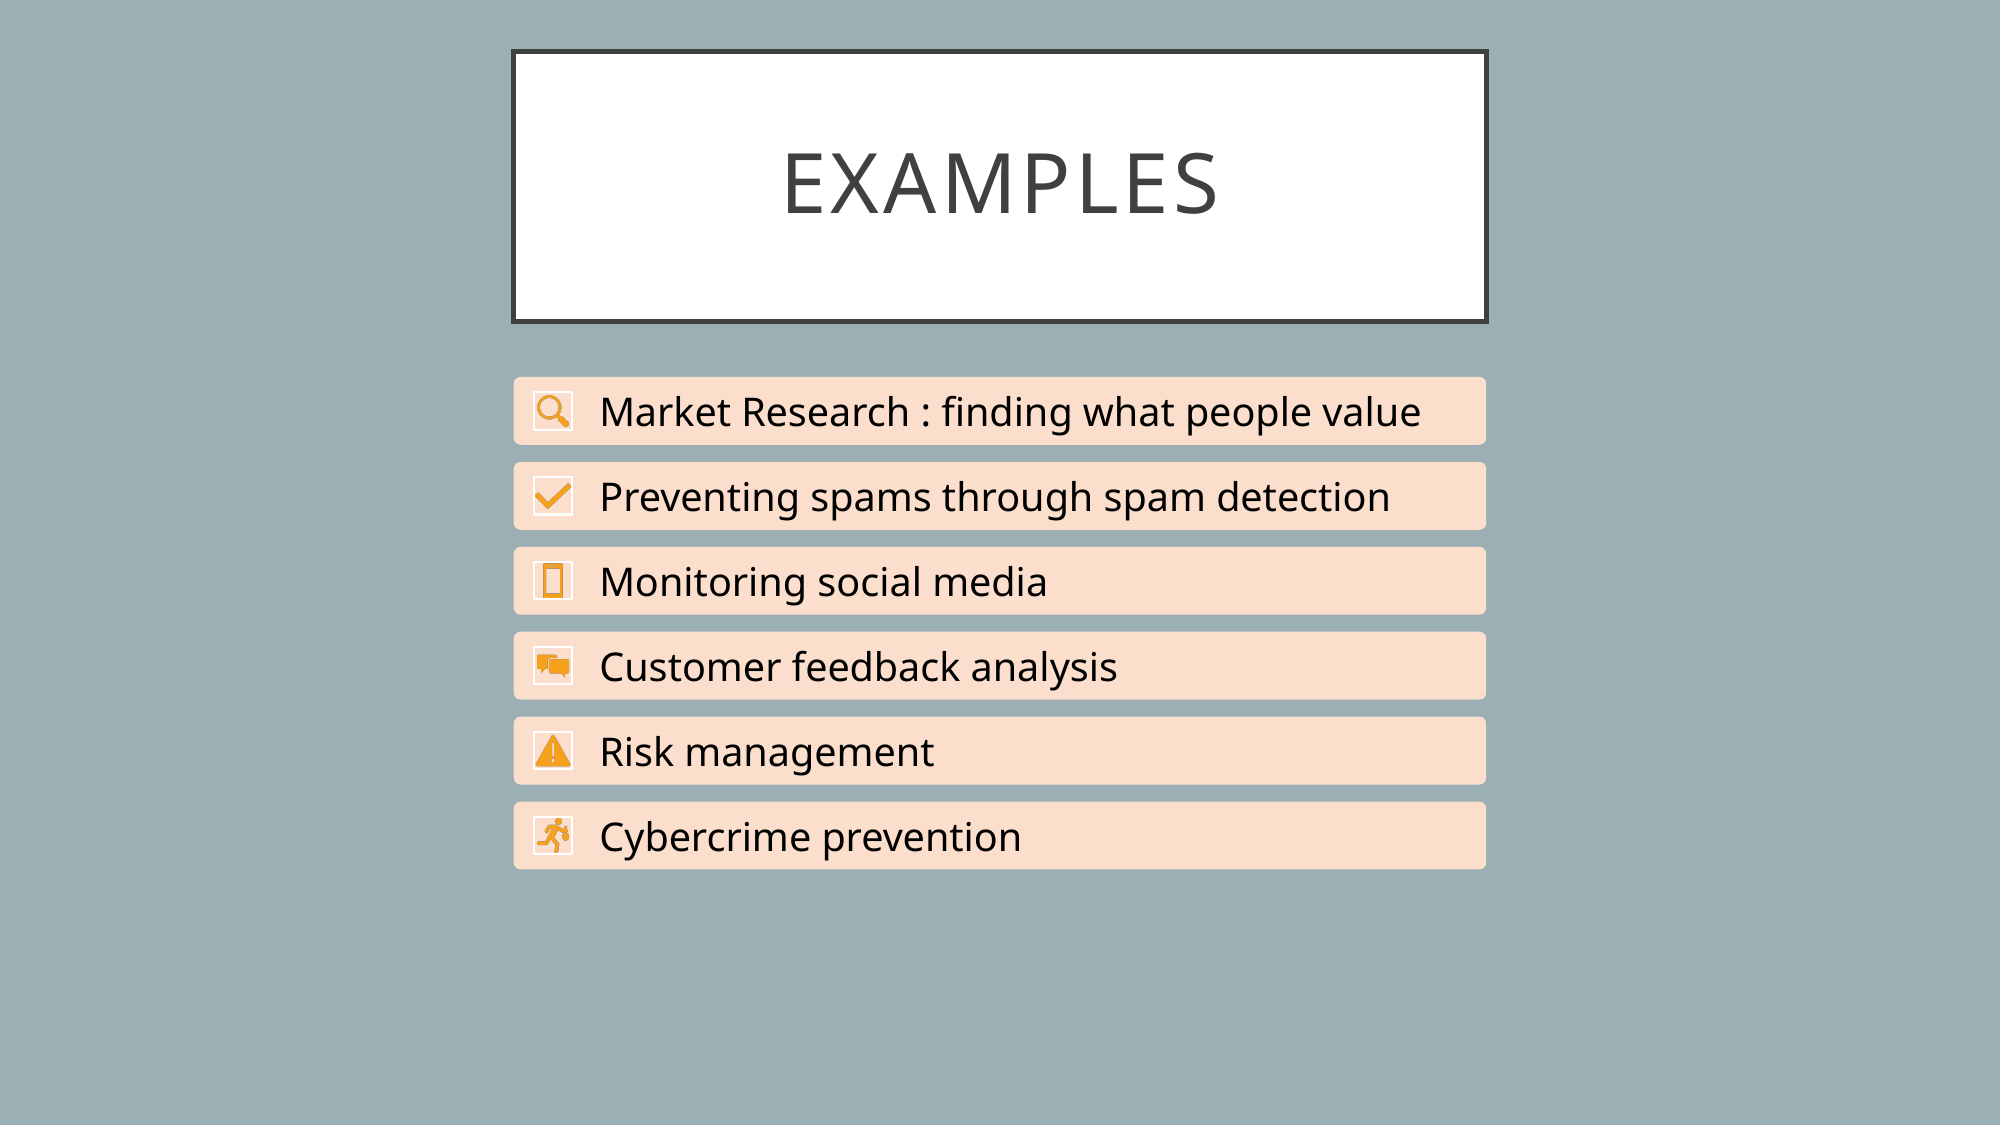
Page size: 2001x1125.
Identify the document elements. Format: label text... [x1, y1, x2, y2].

title Examples [511, 49, 1489, 324]
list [513, 376, 1487, 870]
